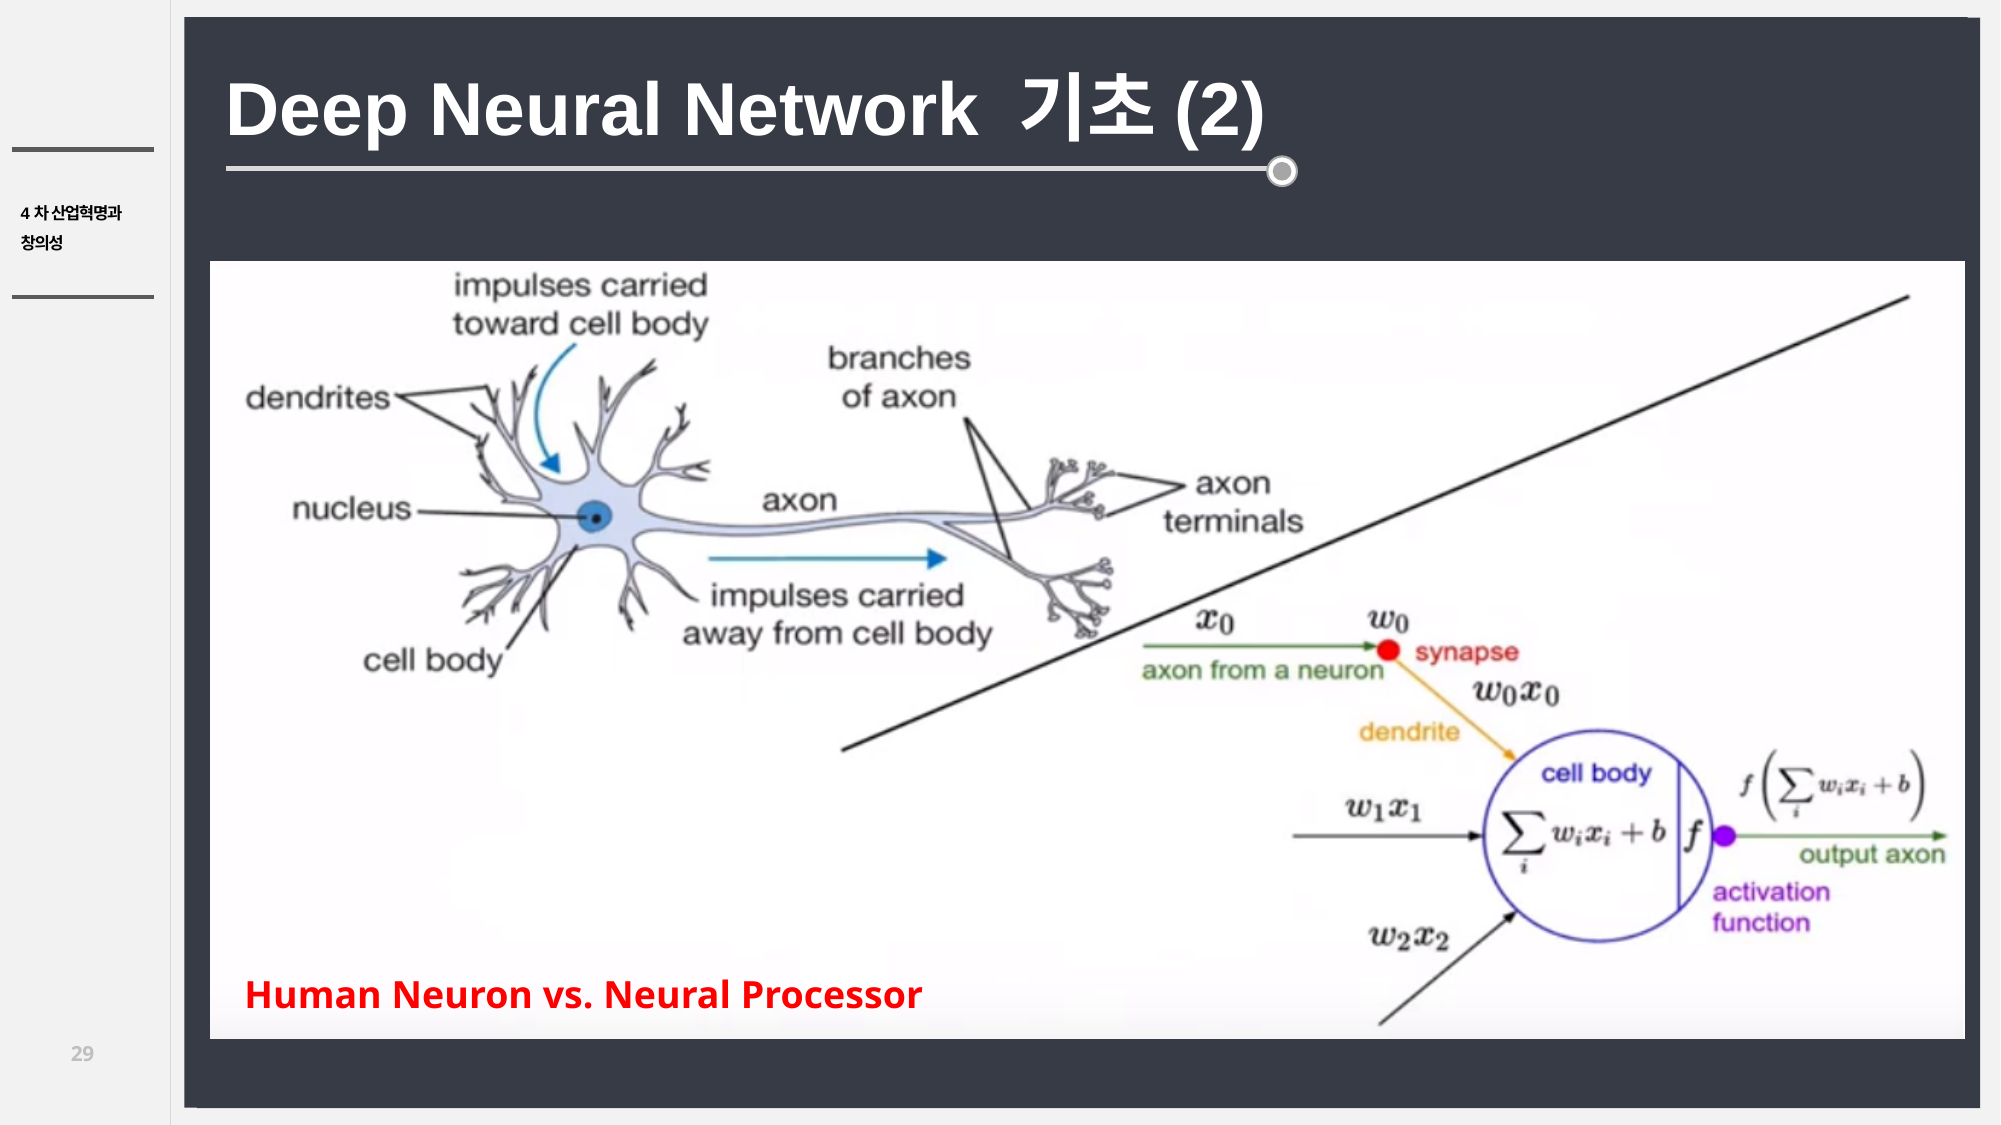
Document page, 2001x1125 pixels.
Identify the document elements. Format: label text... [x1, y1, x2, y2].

picture [210, 261, 1965, 1039]
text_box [1266, 156, 1298, 187]
text_box Deep Neural Network 기초(2) [210, 43, 1952, 169]
text_box 29 [43, 1024, 122, 1085]
text_box [182, 15, 1970, 1110]
text_box [1970, 16, 1982, 1110]
